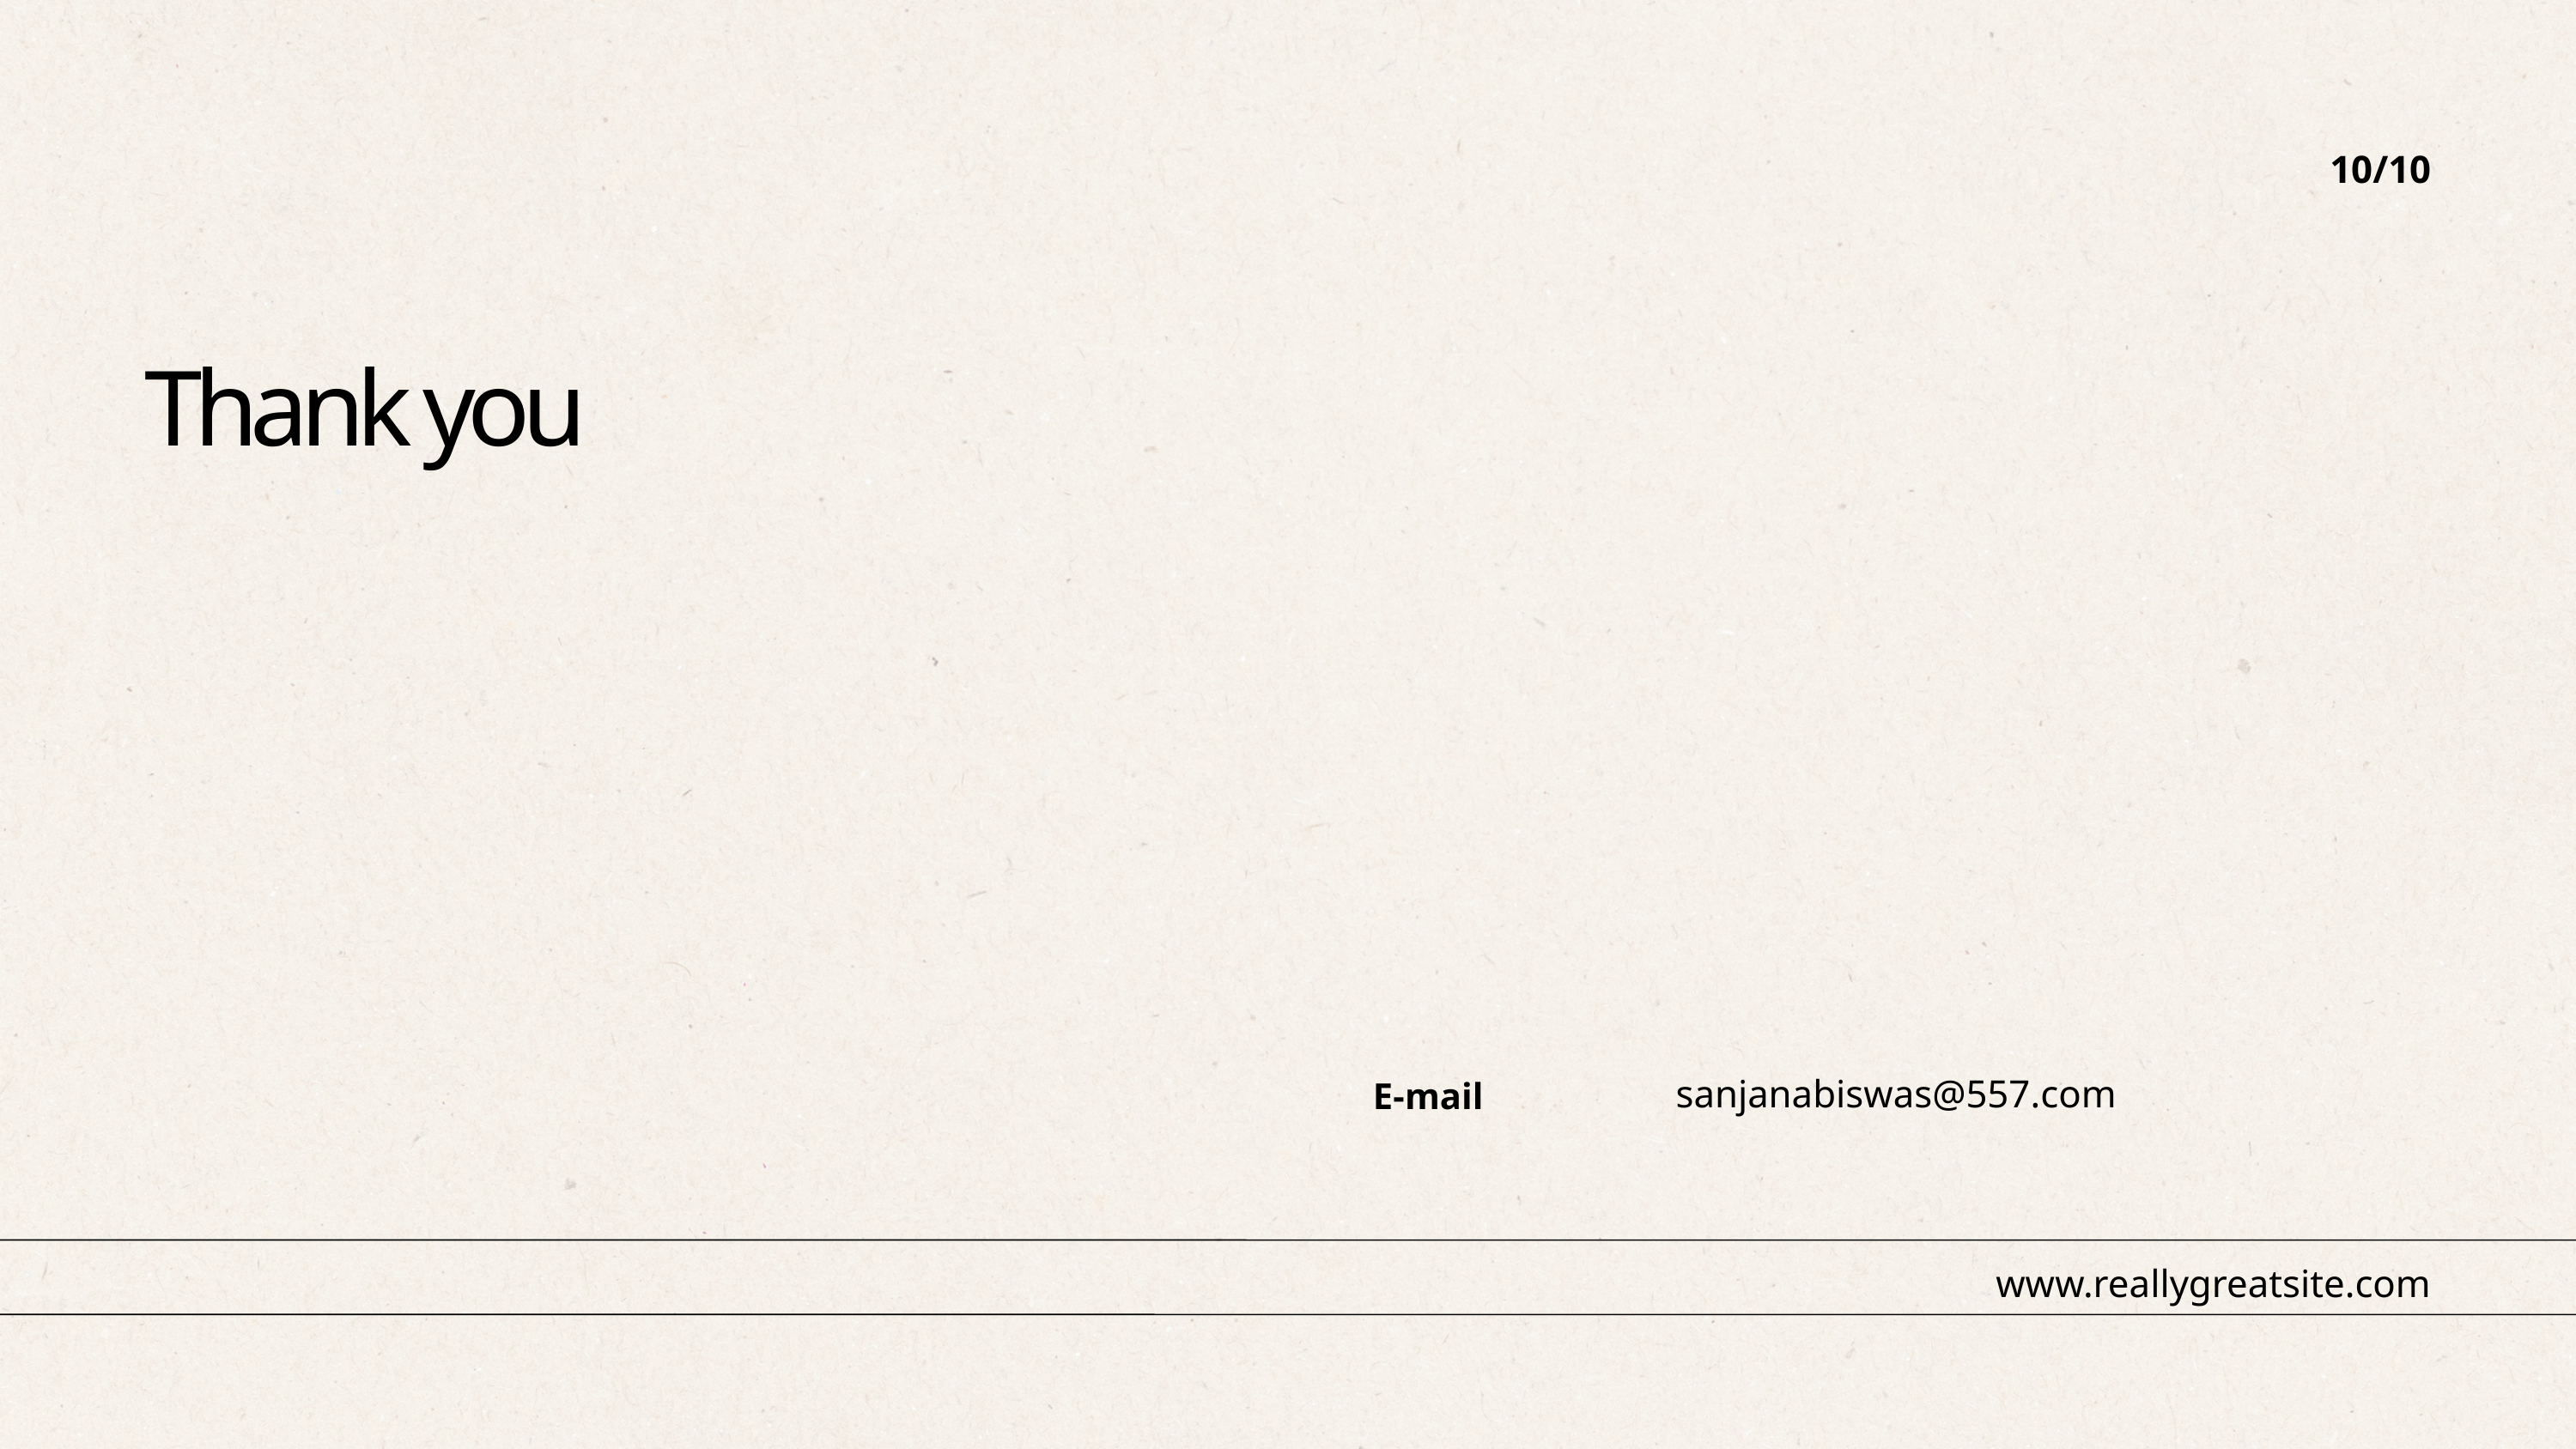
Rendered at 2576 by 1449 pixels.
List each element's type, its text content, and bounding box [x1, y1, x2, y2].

text_box [0, 1315, 2576, 1449]
text_box sanjanabiswas@557.com [1675, 1063, 2432, 1116]
text_box www.reallygreatsite.com [1620, 1252, 2432, 1305]
text_box [0, 0, 2576, 1240]
text_box 10/10 [1822, 137, 2432, 191]
text_box E-mail [1372, 1066, 1676, 1117]
text_box Thank you [144, 385, 1160, 467]
text_box [0, 1240, 2576, 1314]
